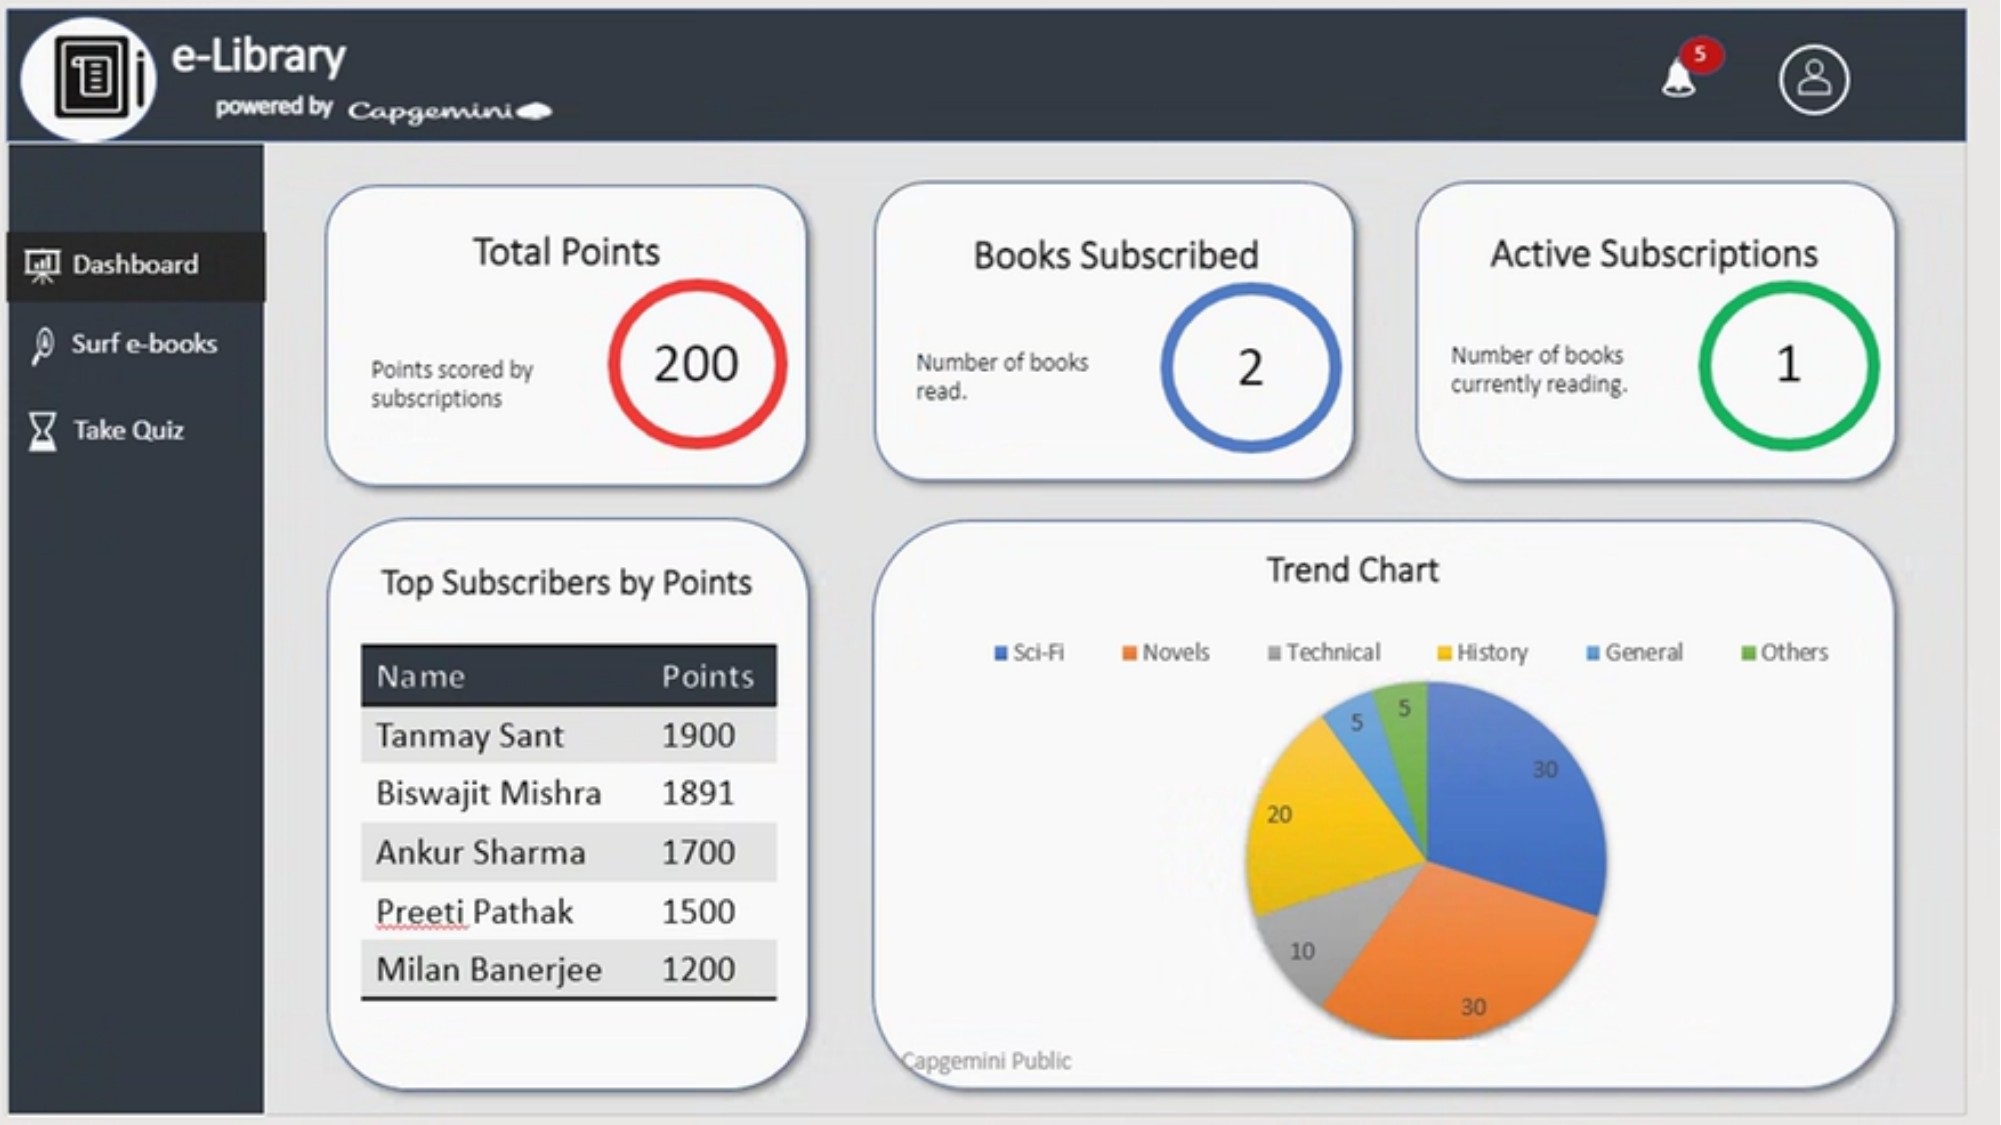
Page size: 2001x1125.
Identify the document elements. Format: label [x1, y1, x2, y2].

list [0, 0, 2000, 1125]
